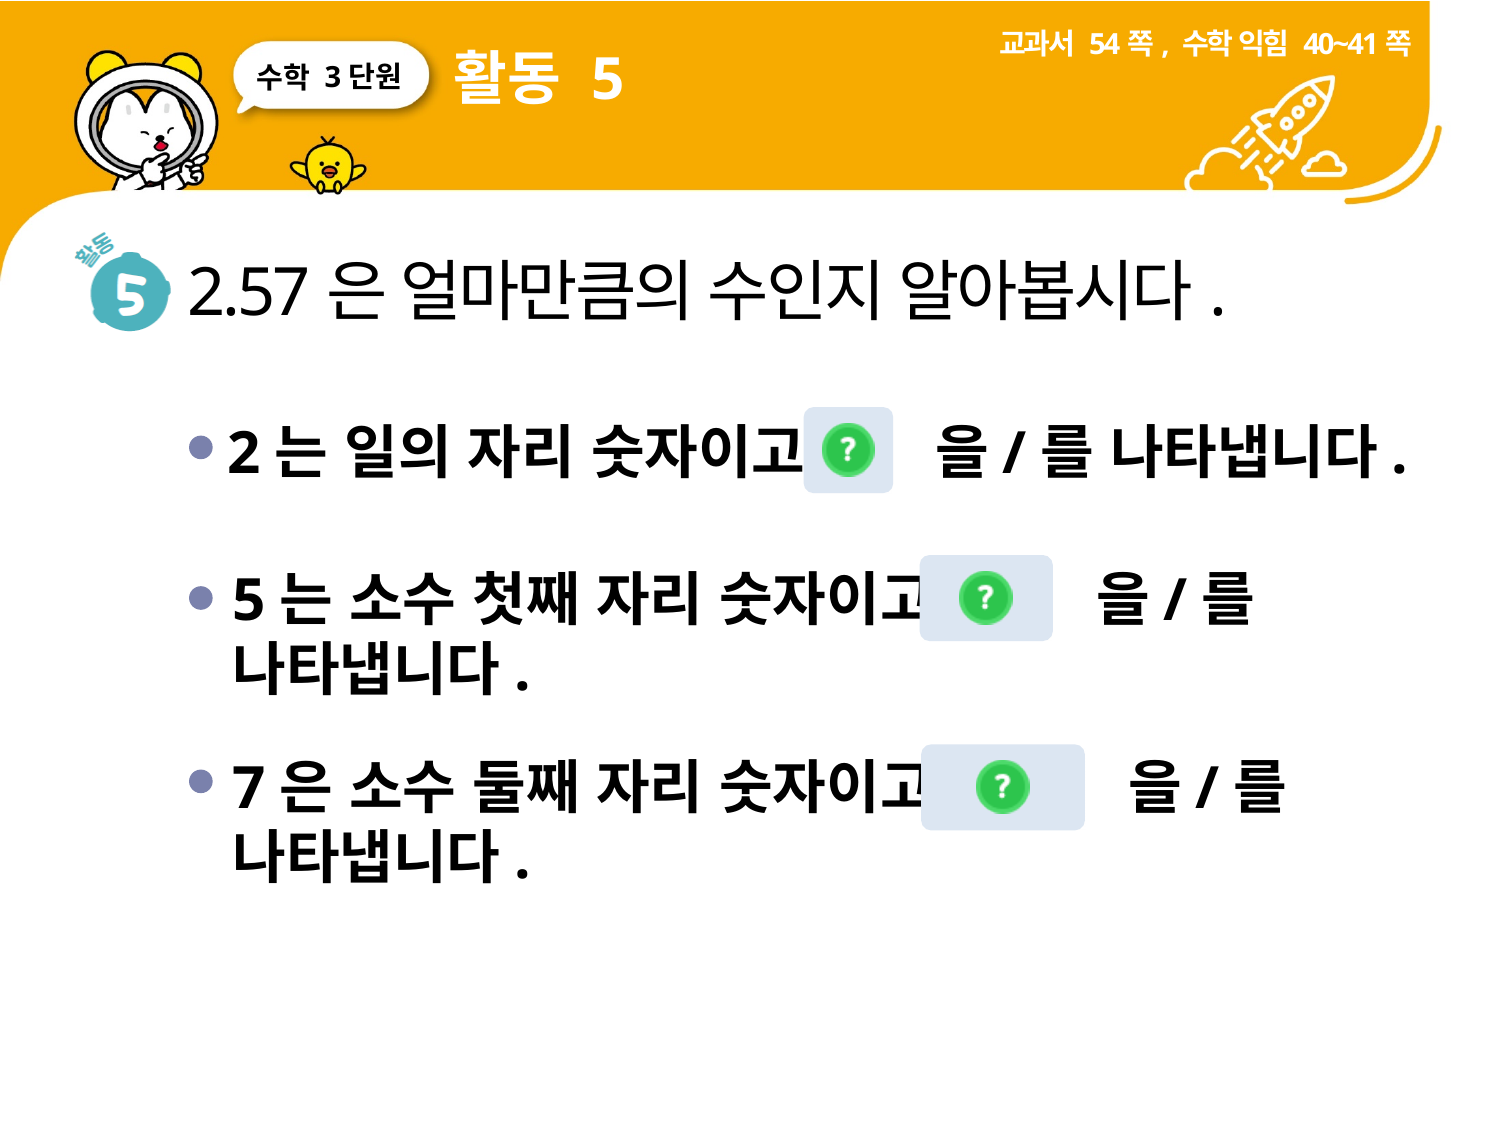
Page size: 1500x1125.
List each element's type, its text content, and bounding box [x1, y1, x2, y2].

picture [0, 1, 1500, 1124]
text_box 5는 소수 첫째 자리 숫자이고 을/를 나타냅니다. [217, 553, 1434, 652]
text_box [189, 769, 213, 794]
text_box 7은 소수 둘째 자리 숫자이고 을/를 나타냅니다. [217, 742, 1434, 841]
list 활동 5 [438, 38, 1205, 124]
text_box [212, 407, 1428, 505]
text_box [921, 556, 1052, 640]
text_box [189, 586, 213, 610]
text_box [189, 435, 212, 460]
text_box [805, 408, 892, 492]
text_box 2.57은 얼마만큼의 수인지 알아봅시다. [172, 241, 1451, 337]
list 3단원 [282, 55, 445, 106]
list 교과서 54쪽, 수학 익힘 40~41쪽 [983, 22, 1428, 70]
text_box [922, 745, 1084, 829]
